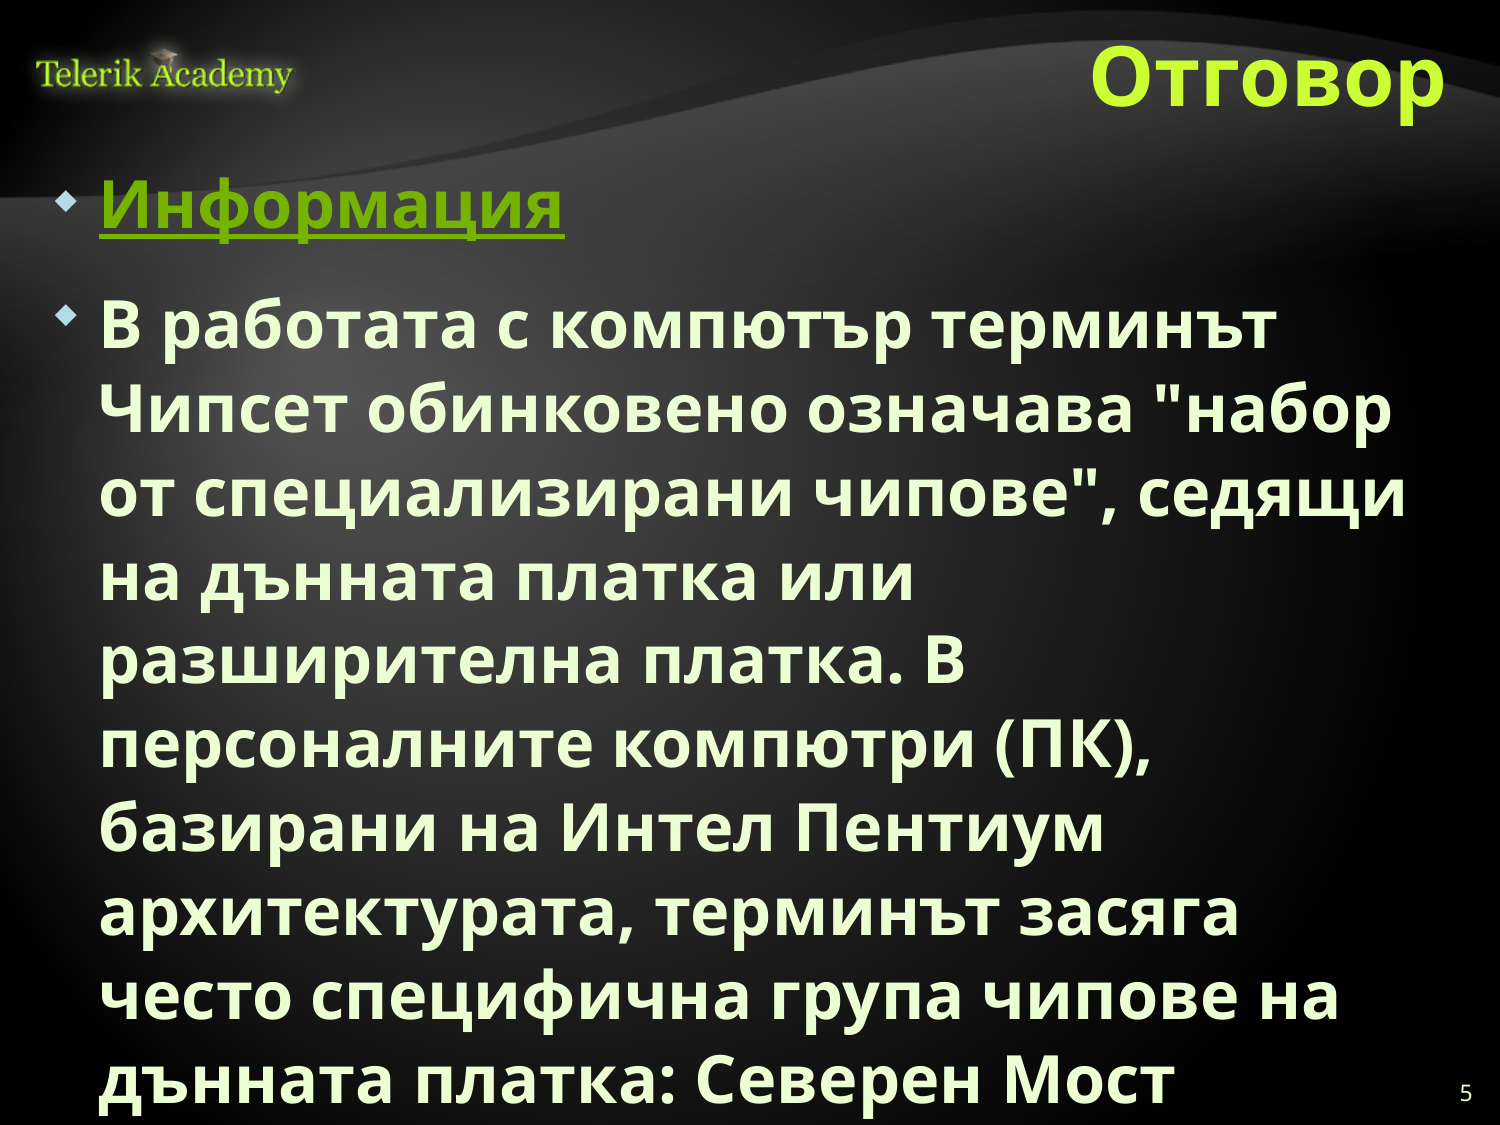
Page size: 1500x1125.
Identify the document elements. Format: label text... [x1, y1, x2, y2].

picture [0, 0, 1500, 1125]
list Информация В работата с компютър терминът Чипсет обинковено означава "набор от специализирани чипове", седящи на дънната платка или разширителна платка. В персоналните компютри (ПК), базирани на Интел Пентиум архитектурата, терминът засяга често специфична група чипове на дънната платка: Северен Мост (Northbridge) и Южен мост (Southbridge). [37, 149, 1463, 1100]
slide_number 5 [1412, 1074, 1488, 1113]
title Отговор [300, 12, 1463, 149]
